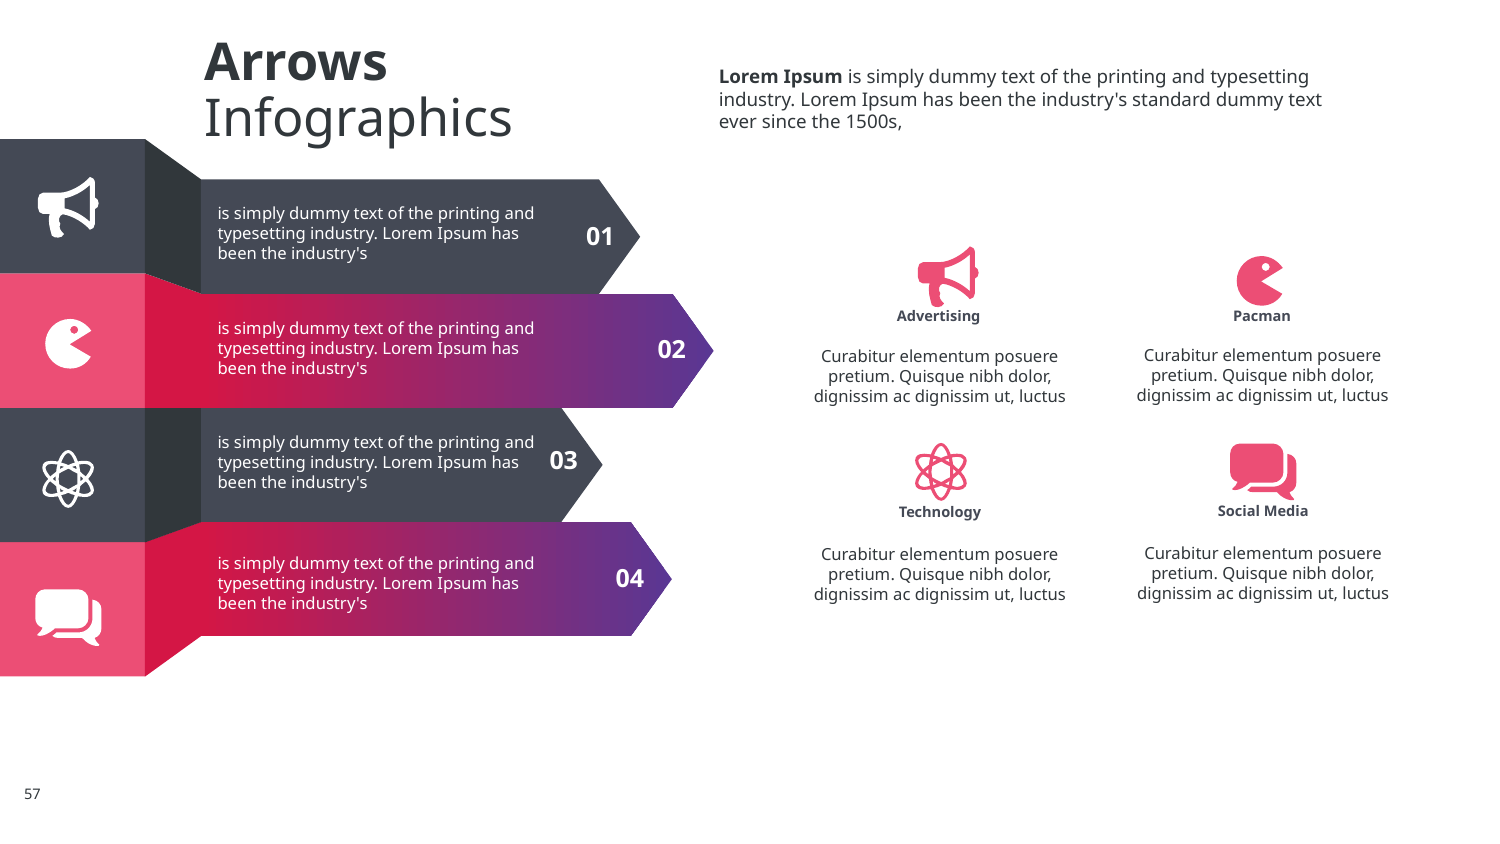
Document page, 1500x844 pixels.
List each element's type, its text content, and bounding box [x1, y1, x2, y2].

text_box [0, 139, 144, 274]
text_box Social Media [1171, 496, 1356, 537]
text_box is simply dummy text of the printing and typesetting industry. Lorem Ipsum has been the industry's [211, 197, 546, 268]
text_box [0, 408, 144, 543]
text_box [200, 293, 714, 408]
text_box Curabitur elementum posuere pretium. Quisque nibh dolor, dignissim ac dignissim ut, luctus [1112, 537, 1415, 612]
text_box is simply dummy text of the printing and typesetting industry. Lorem Ipsum has been the industry's [211, 312, 546, 383]
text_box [1229, 443, 1297, 503]
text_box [34, 589, 102, 649]
text_box Pacman [1200, 301, 1324, 347]
text_box [0, 543, 144, 677]
text_box [1236, 256, 1283, 306]
text_box [200, 179, 641, 294]
text_box [144, 274, 200, 408]
text_box Technology [856, 497, 1024, 538]
text_box [37, 176, 99, 238]
text_box Curabitur elementum posuere pretium. Quisque nibh dolor, dignissim ac dignissim ut, luctus [789, 340, 1091, 414]
text_box Advertising [853, 301, 1024, 348]
text_box 02 [650, 333, 693, 369]
text_box is simply dummy text of the printing and typesetting industry. Lorem Ipsum has been the industry's [211, 426, 546, 498]
text_box [144, 408, 201, 543]
text_box 04 [609, 561, 651, 597]
text_box [42, 450, 94, 508]
text_box [200, 522, 672, 637]
text_box [144, 523, 200, 677]
text_box [144, 139, 201, 294]
text_box [917, 246, 979, 301]
slide_number ‹#› [18, 782, 525, 827]
text_box Lorem Ipsum is simply dummy text of the printing and typesetting industry. Lorem Ipsum has been the industry's standard dummy text ever since the 1500s, [713, 58, 1338, 139]
text_box [0, 274, 144, 408]
text_box Curabitur elementum posuere pretium. Quisque nibh dolor, dignissim ac dignissim ut, luctus [789, 538, 1091, 612]
text_box Arrows Infographics [198, 55, 714, 128]
text_box 03 [542, 443, 585, 480]
text_box 01 [579, 219, 622, 256]
text_box [201, 408, 603, 522]
text_box is simply dummy text of the printing and typesetting industry. Lorem Ipsum has been the industry's [211, 547, 546, 618]
text_box [915, 442, 967, 501]
text_box Curabitur elementum posuere pretium. Quisque nibh dolor, dignissim ac dignissim ut, luctus [1112, 339, 1414, 414]
text_box [45, 318, 92, 369]
